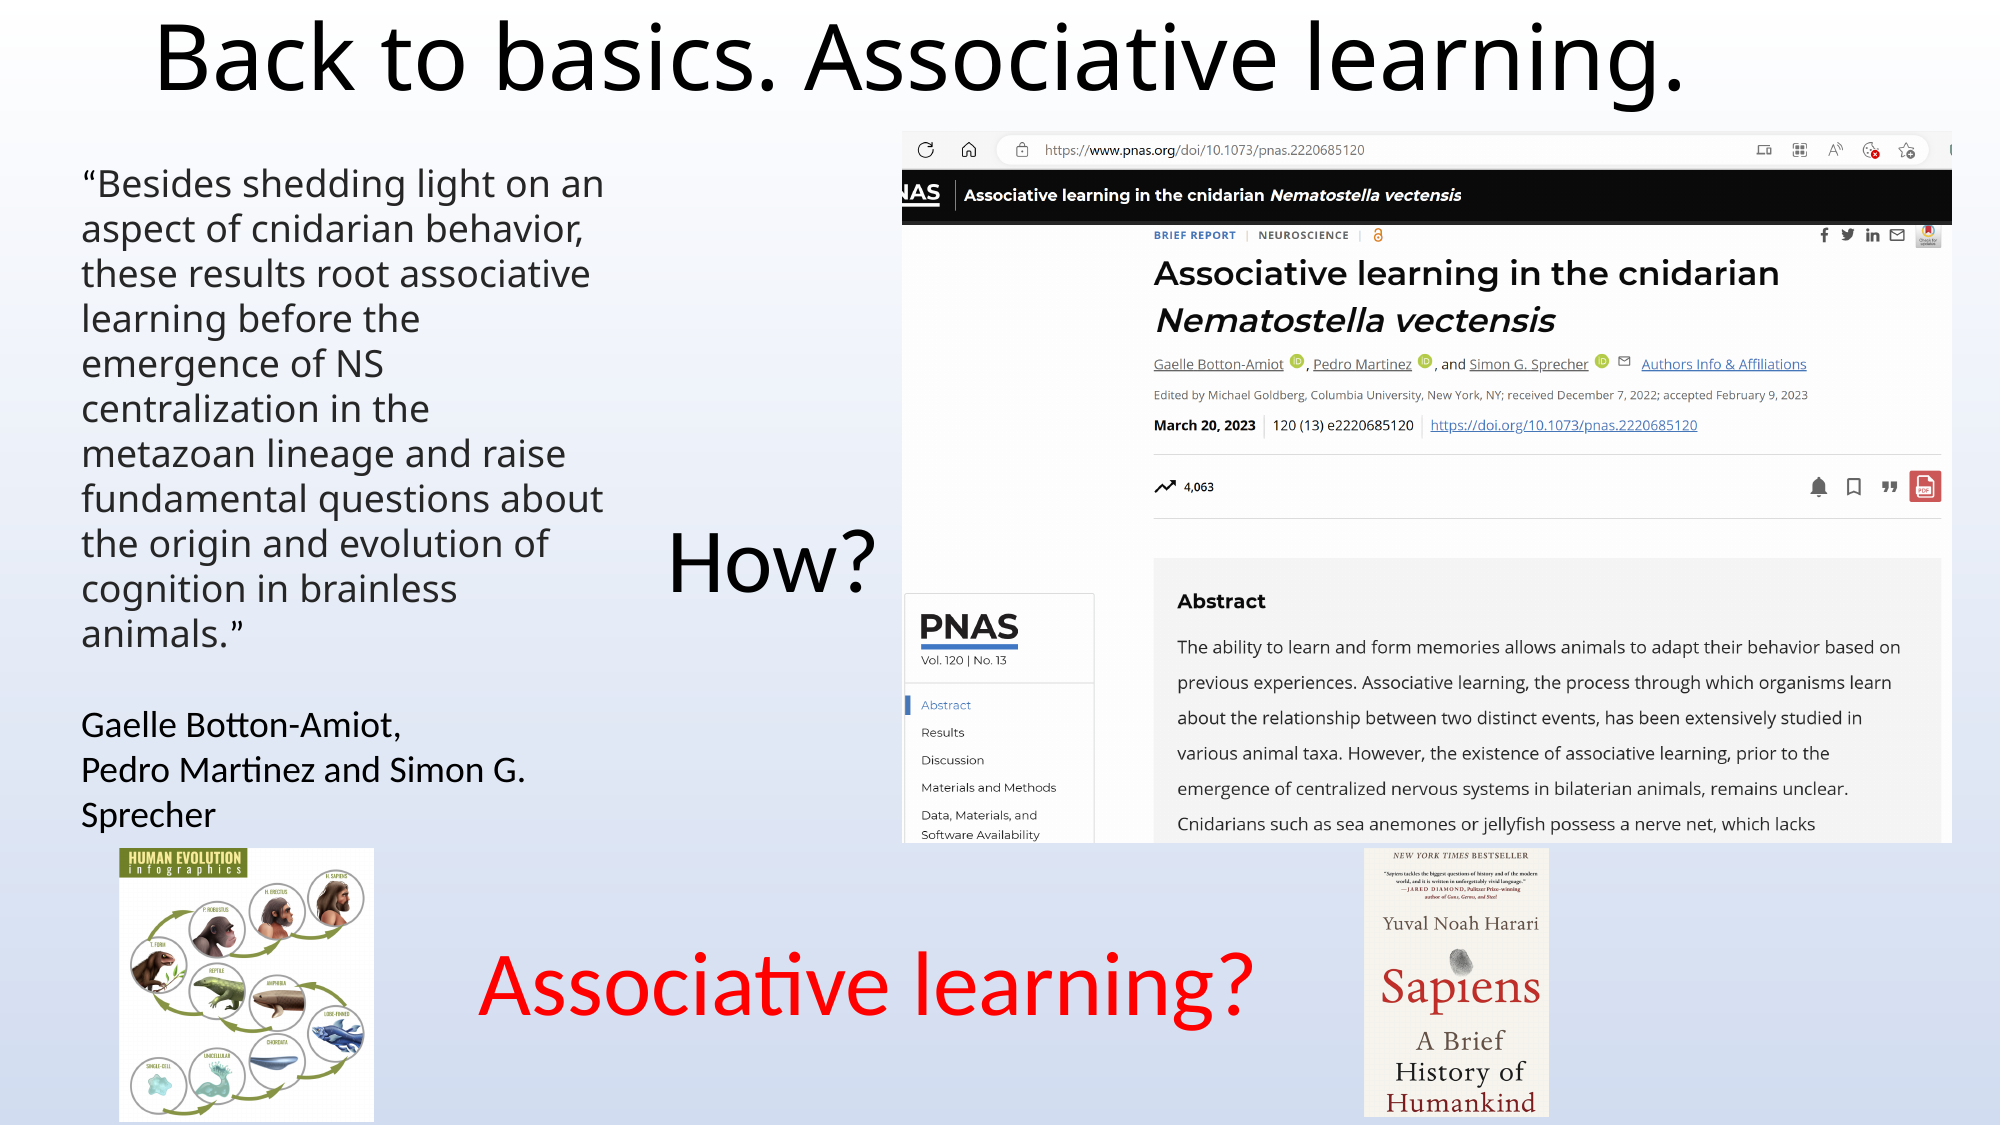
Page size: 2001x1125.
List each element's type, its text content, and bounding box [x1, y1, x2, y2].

text_box Associative learning? [374, 916, 1364, 1042]
text_box How? [652, 493, 896, 618]
text_box “Besides shedding light on an aspect of cnidarian behavior, these results root associative learning before the emergence of NS centralization in the metazoan lineage and raise fundamental questions about the origin and evolution of cognition in brainless animals.” Gaelle Botton-Amiot, Pedro Martinez and Simon G. Sprecher [66, 152, 627, 843]
title Back to basics. Associative learning. [137, 0, 1863, 122]
picture [119, 848, 374, 1122]
picture [1364, 848, 1549, 1117]
picture [902, 131, 1952, 843]
